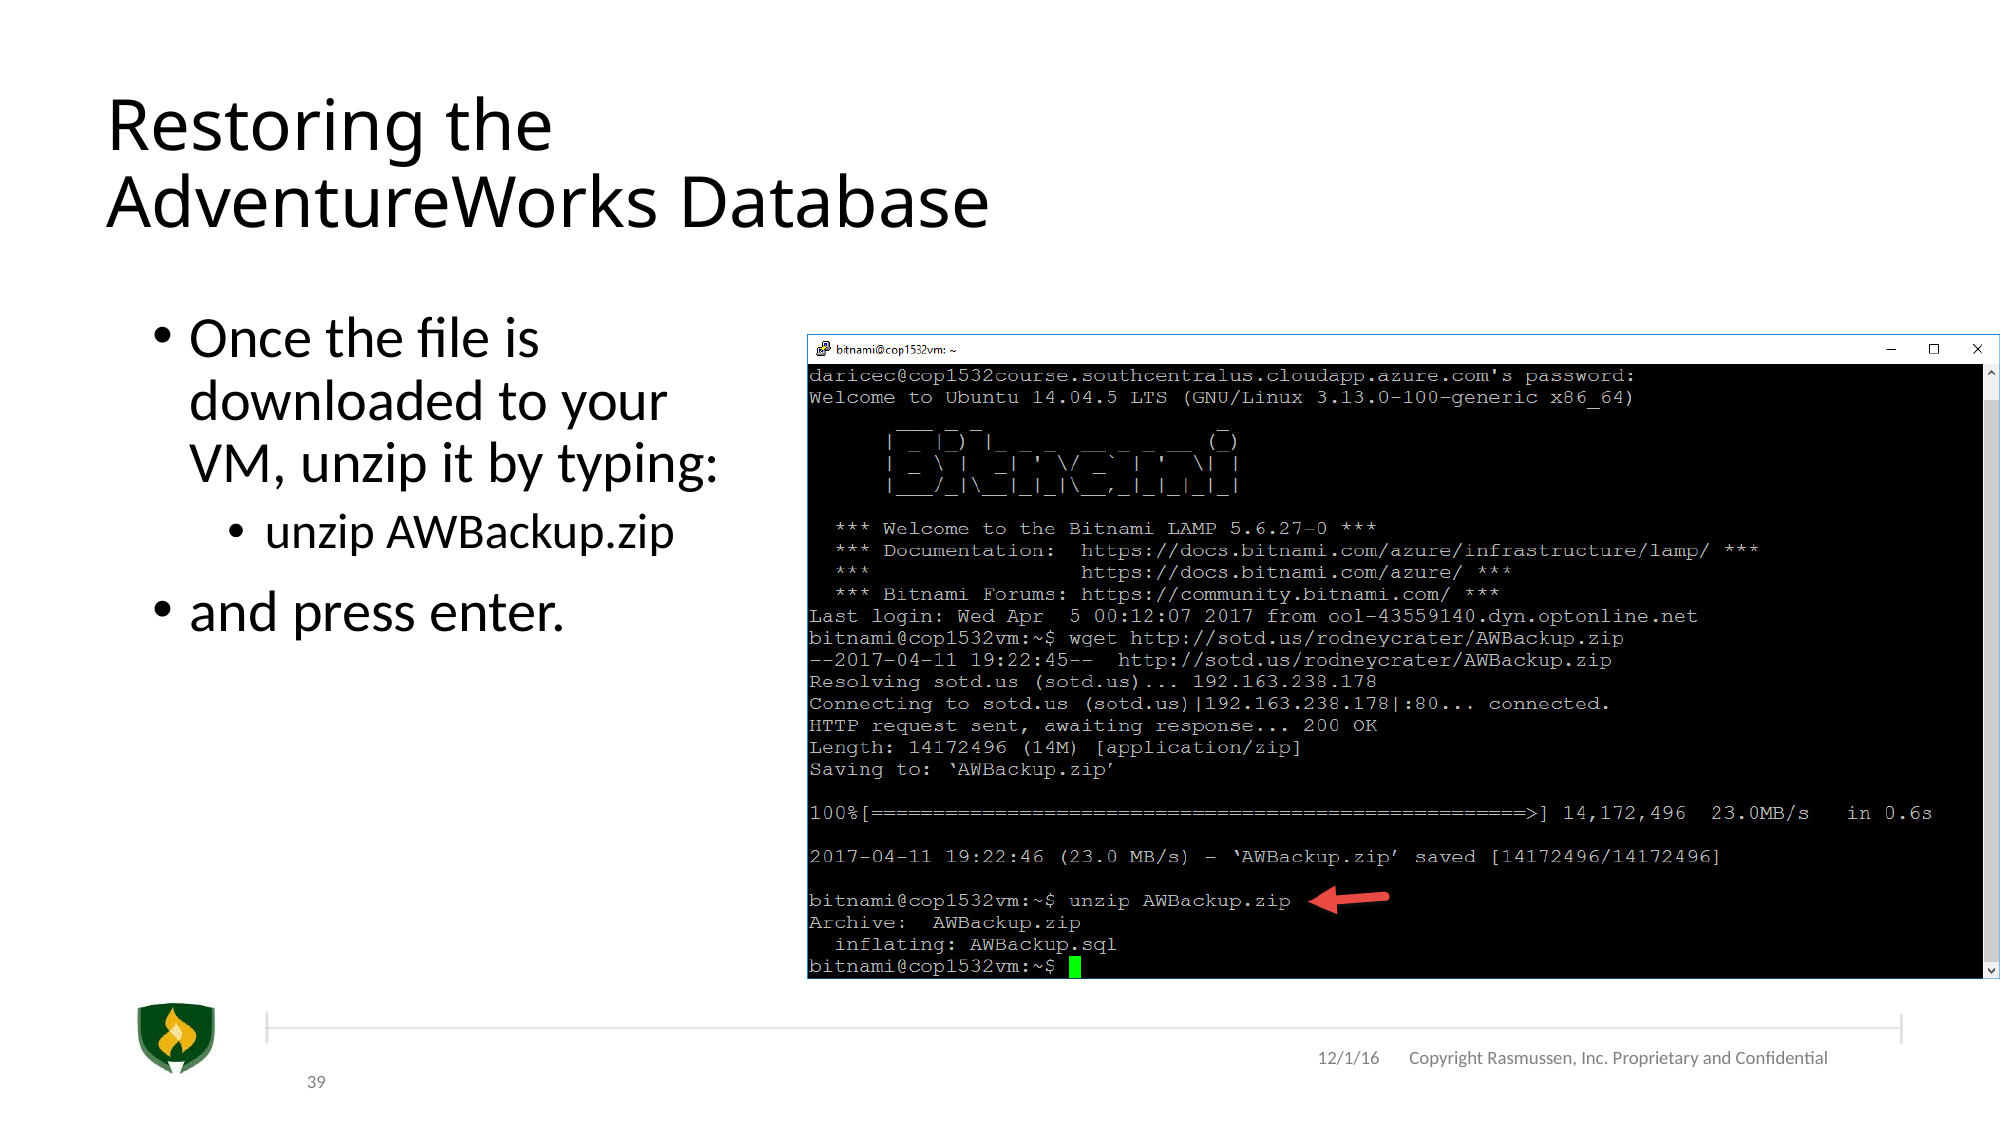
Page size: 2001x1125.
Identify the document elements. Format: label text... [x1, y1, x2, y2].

text_box 39 [291, 1062, 372, 1125]
list Once the file is downloaded to your VM, unzip it by typing: unzip AWBackup.zip and press enter. [137, 299, 744, 1014]
text_box 12/1/16 Copyright Rasmussen, Inc. Proprietary and Confidential [1192, 1038, 1843, 1099]
picture [0, 0, 2001, 1125]
title Restoring the AdventureWorks Database [91, 57, 1015, 275]
